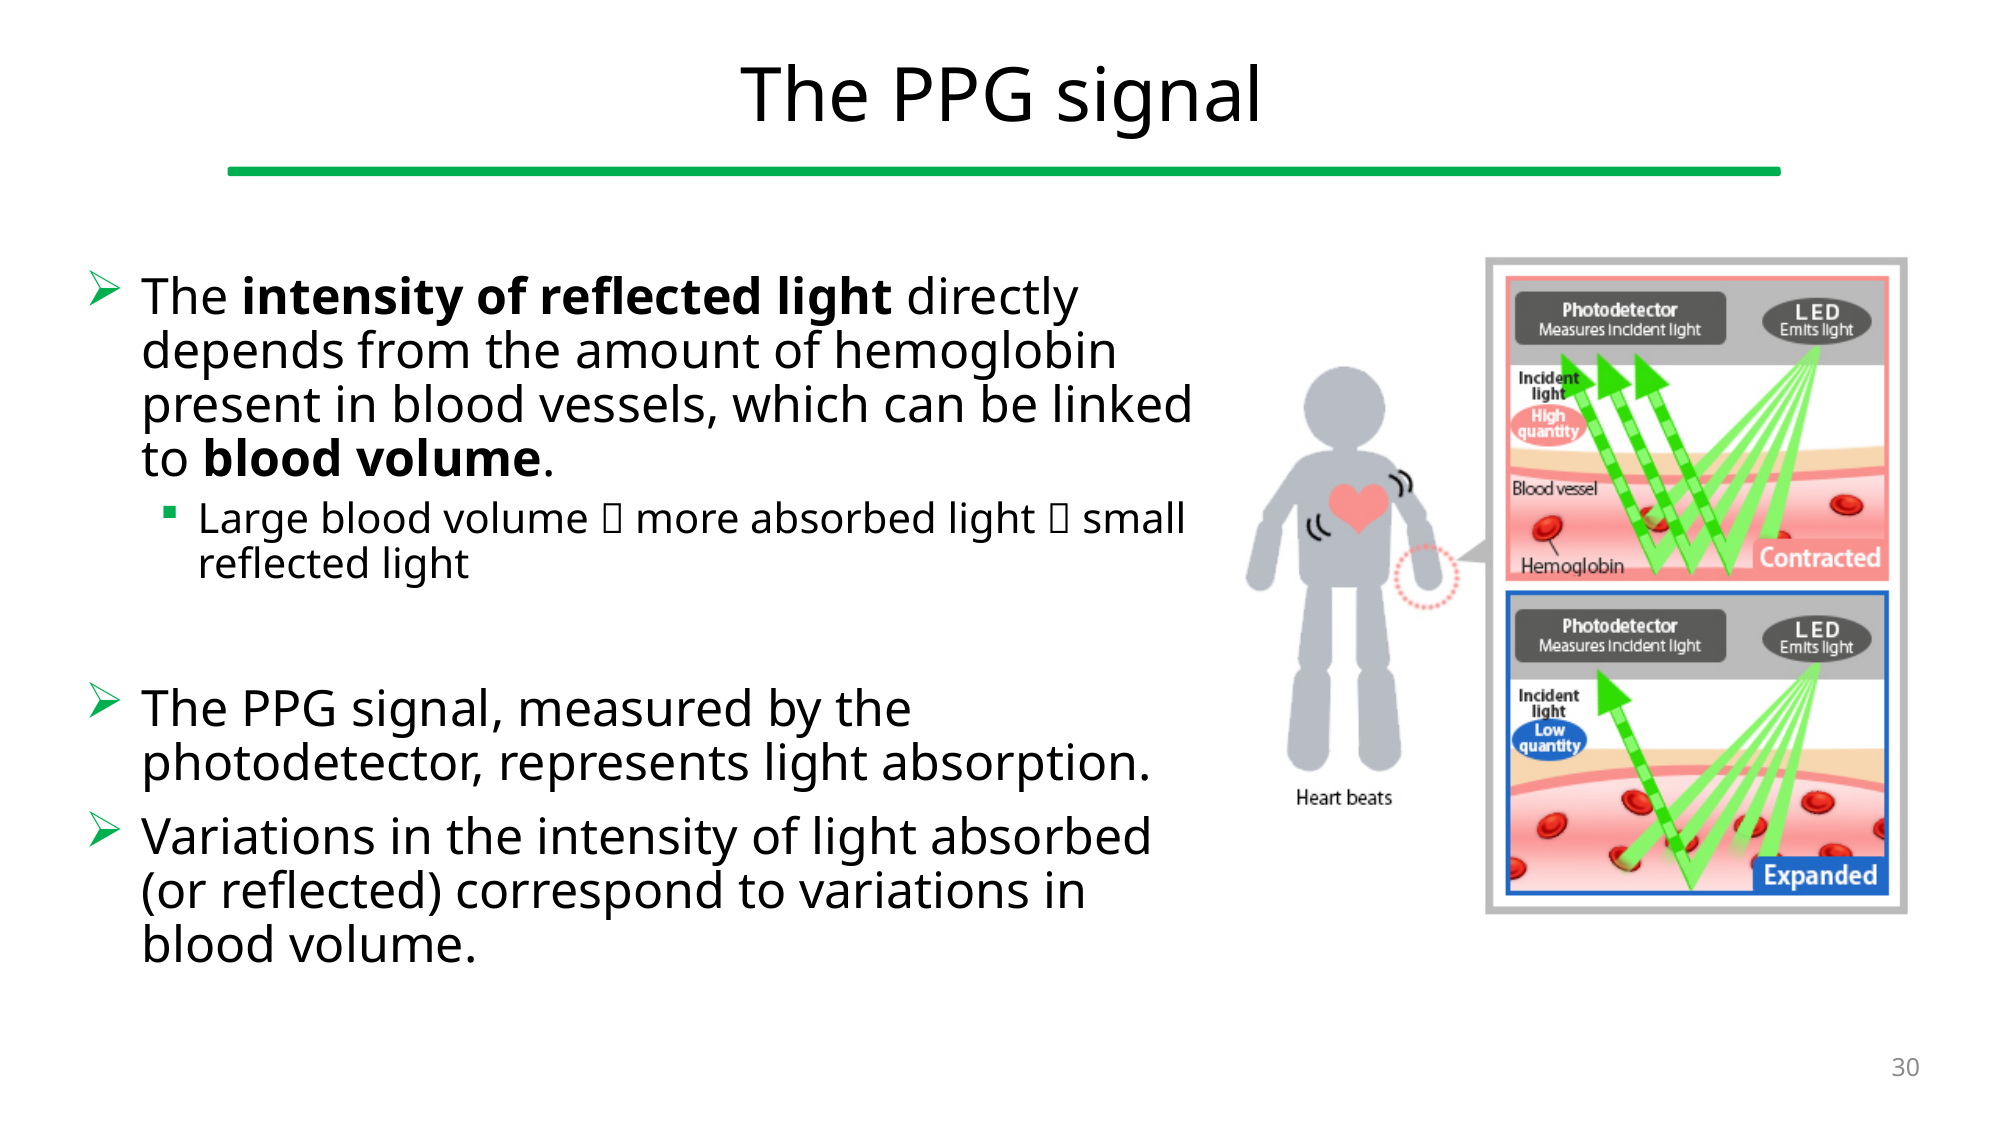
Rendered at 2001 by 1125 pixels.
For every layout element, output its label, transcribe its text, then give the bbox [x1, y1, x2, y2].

slide_number 30 [1412, 1038, 1936, 1099]
title The PPG signal [70, 26, 1936, 168]
list The intensity of reflected light directly depends from the amount of hemoglobin present in blood vessels, which can be linked to blood volume. Large blood volume  more absorbed light  small reflected light The PPG signal, measured by the photodetector, represents light absorption. Variations in the intensity of light absorbed (or reflected) correspond to variations in blood volume. [70, 263, 1228, 1083]
picture [1239, 234, 1944, 938]
